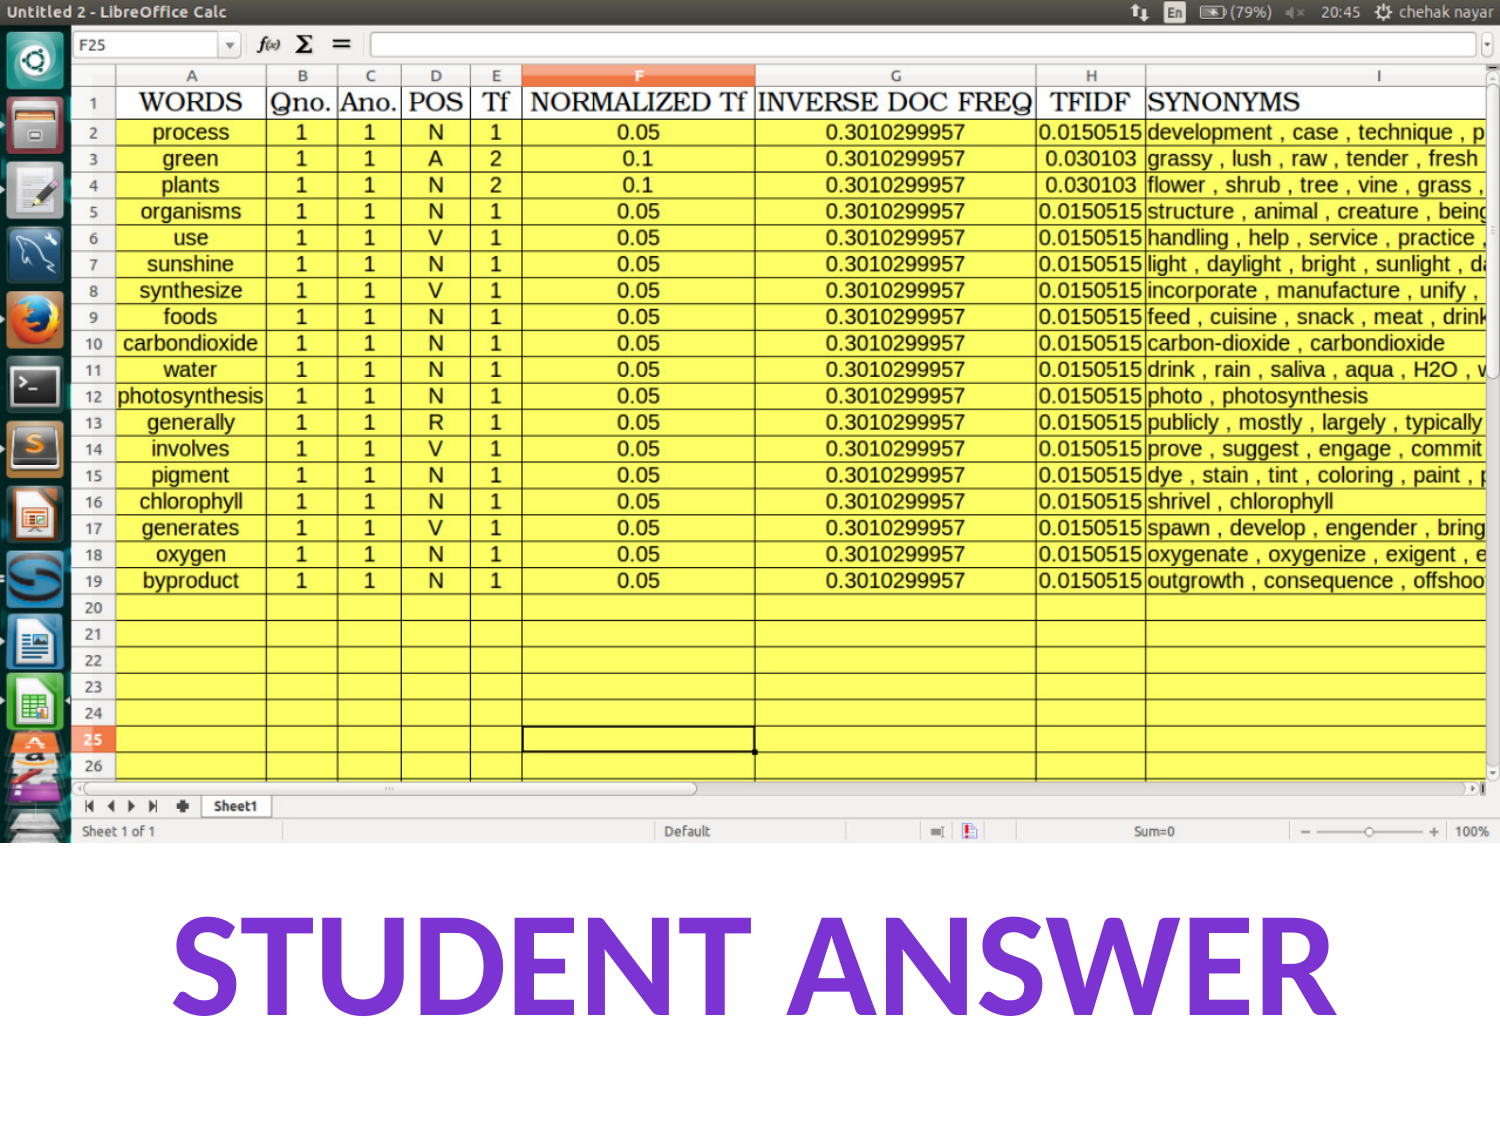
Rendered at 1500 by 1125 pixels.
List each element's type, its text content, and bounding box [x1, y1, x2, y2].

text_box Student Answer [155, 857, 1356, 1053]
picture [0, 0, 1500, 843]
